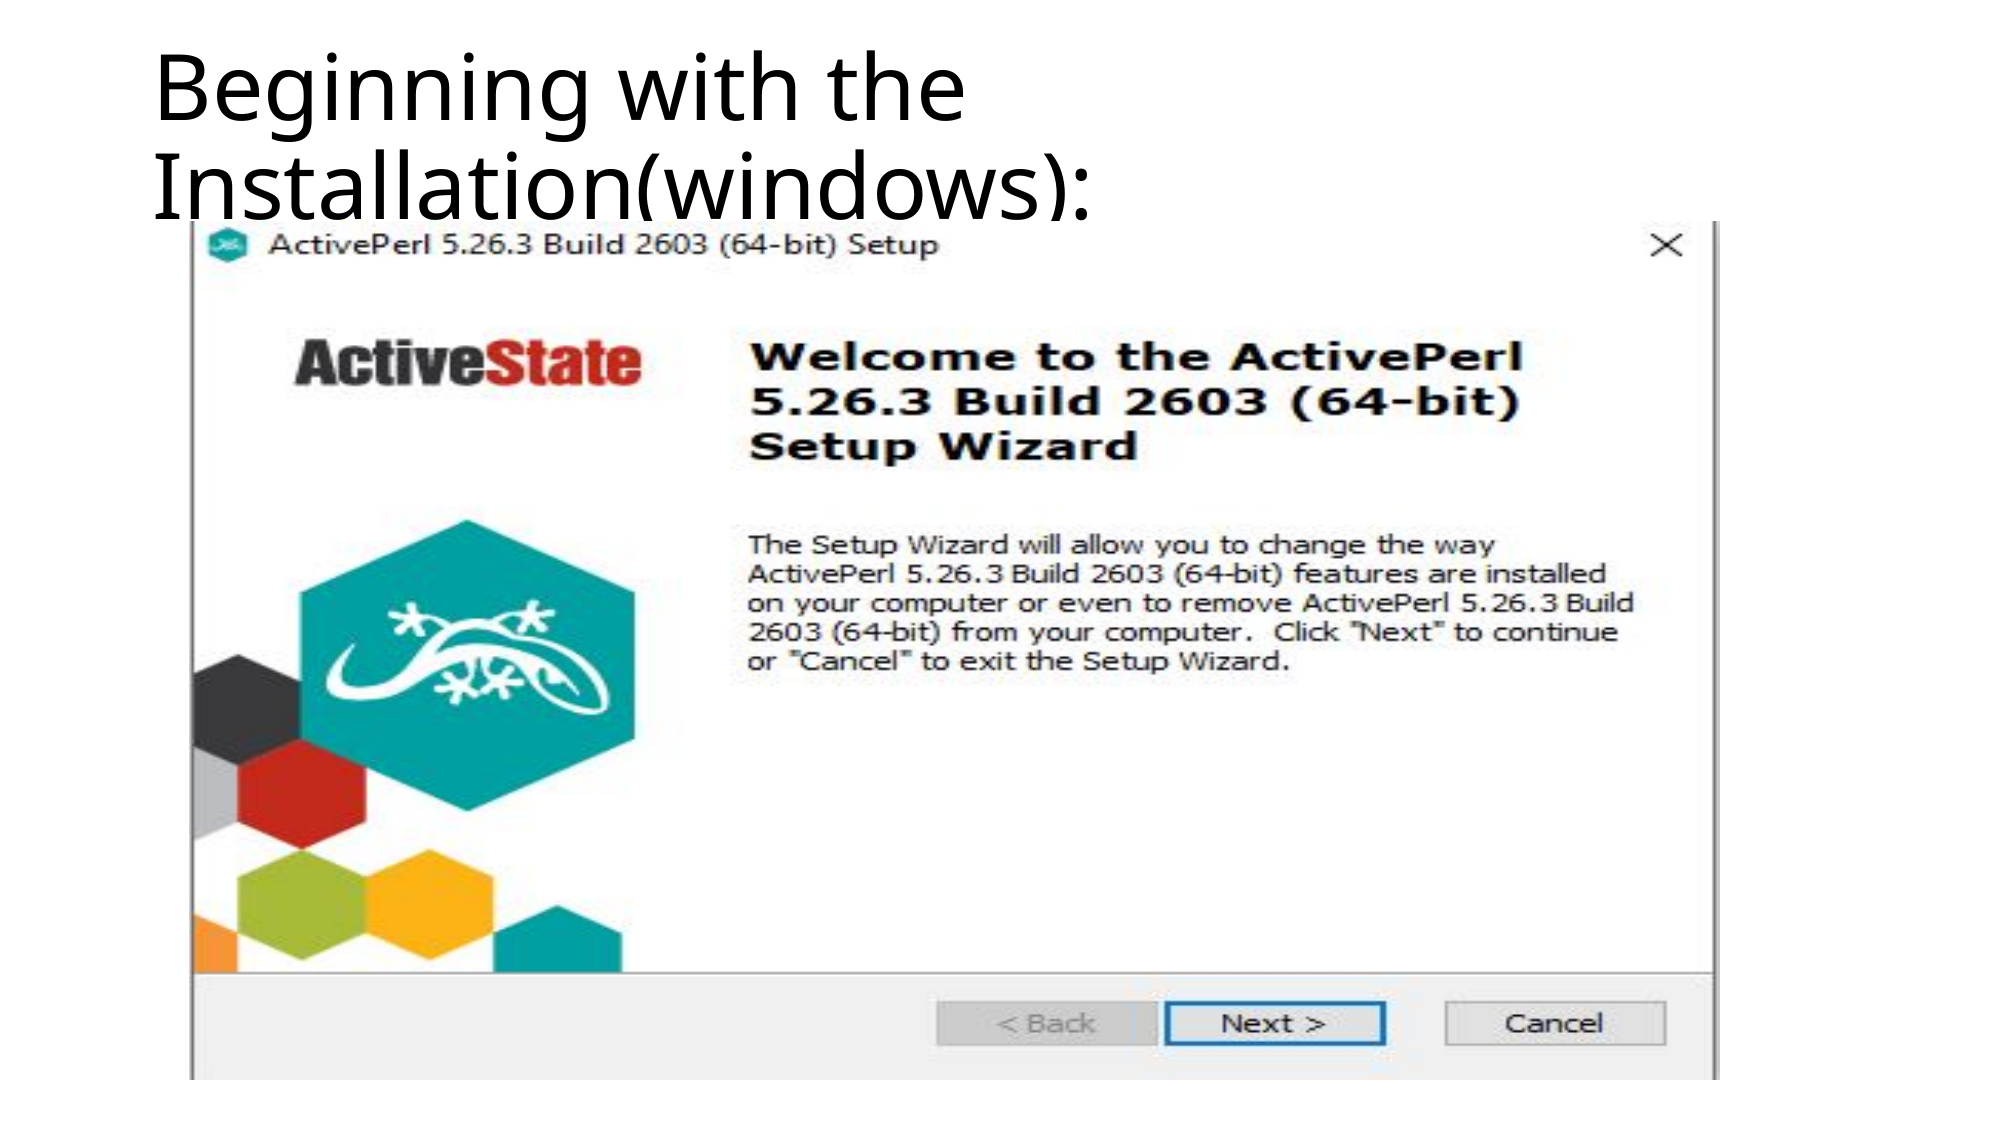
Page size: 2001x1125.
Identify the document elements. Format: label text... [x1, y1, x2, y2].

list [189, 221, 1720, 1080]
title Beginning with the Installation(windows): [137, 59, 1863, 222]
